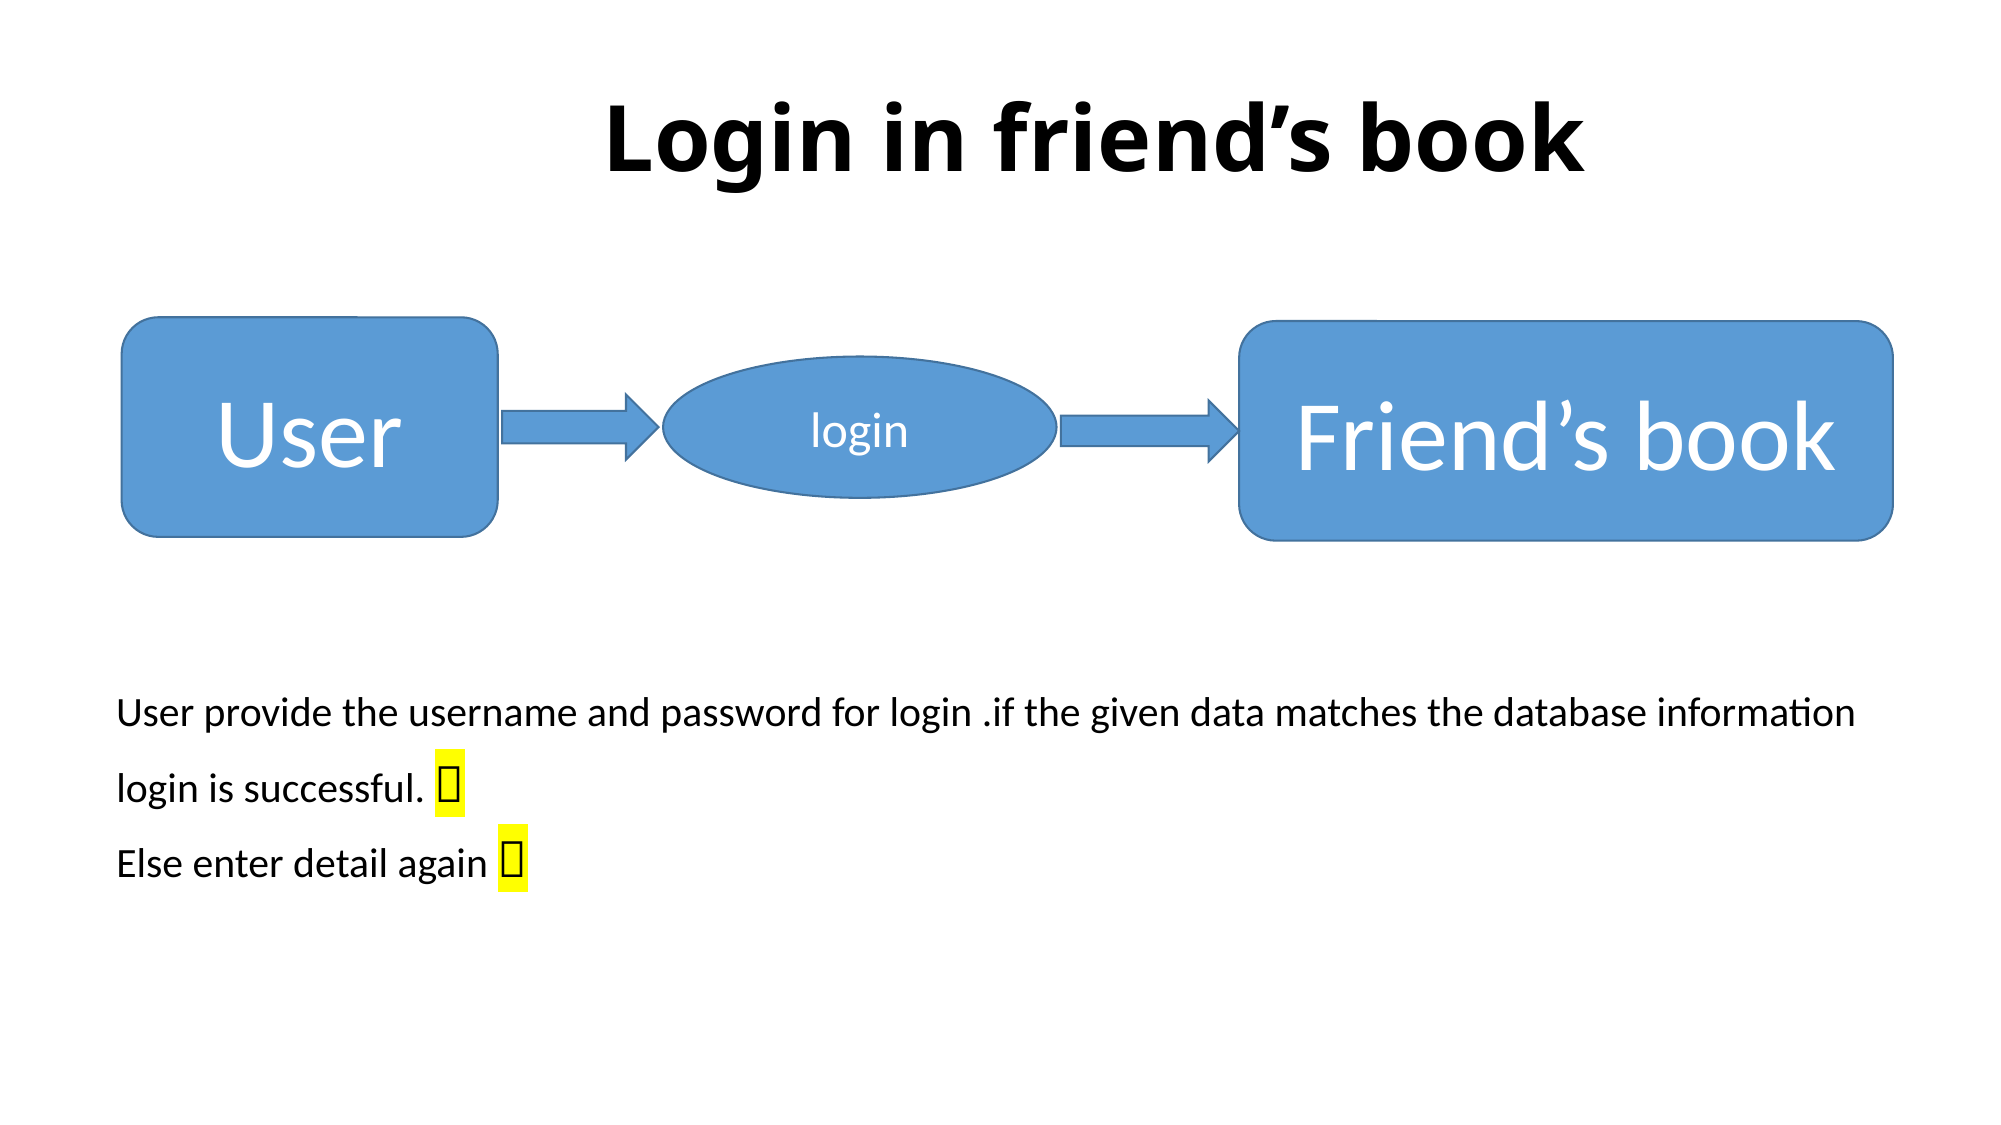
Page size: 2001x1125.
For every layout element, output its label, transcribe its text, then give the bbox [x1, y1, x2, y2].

text_box login [662, 355, 1058, 499]
text_box Friend’s book [1238, 319, 1894, 542]
text_box User [120, 316, 499, 538]
text_box [501, 391, 661, 463]
title Login in friend’s book [137, 54, 1863, 230]
text_box [1059, 398, 1241, 464]
list User provide the username and password for login .if the given data matches the database information login is successful.  Else enter detail again  [34, 249, 1966, 1096]
